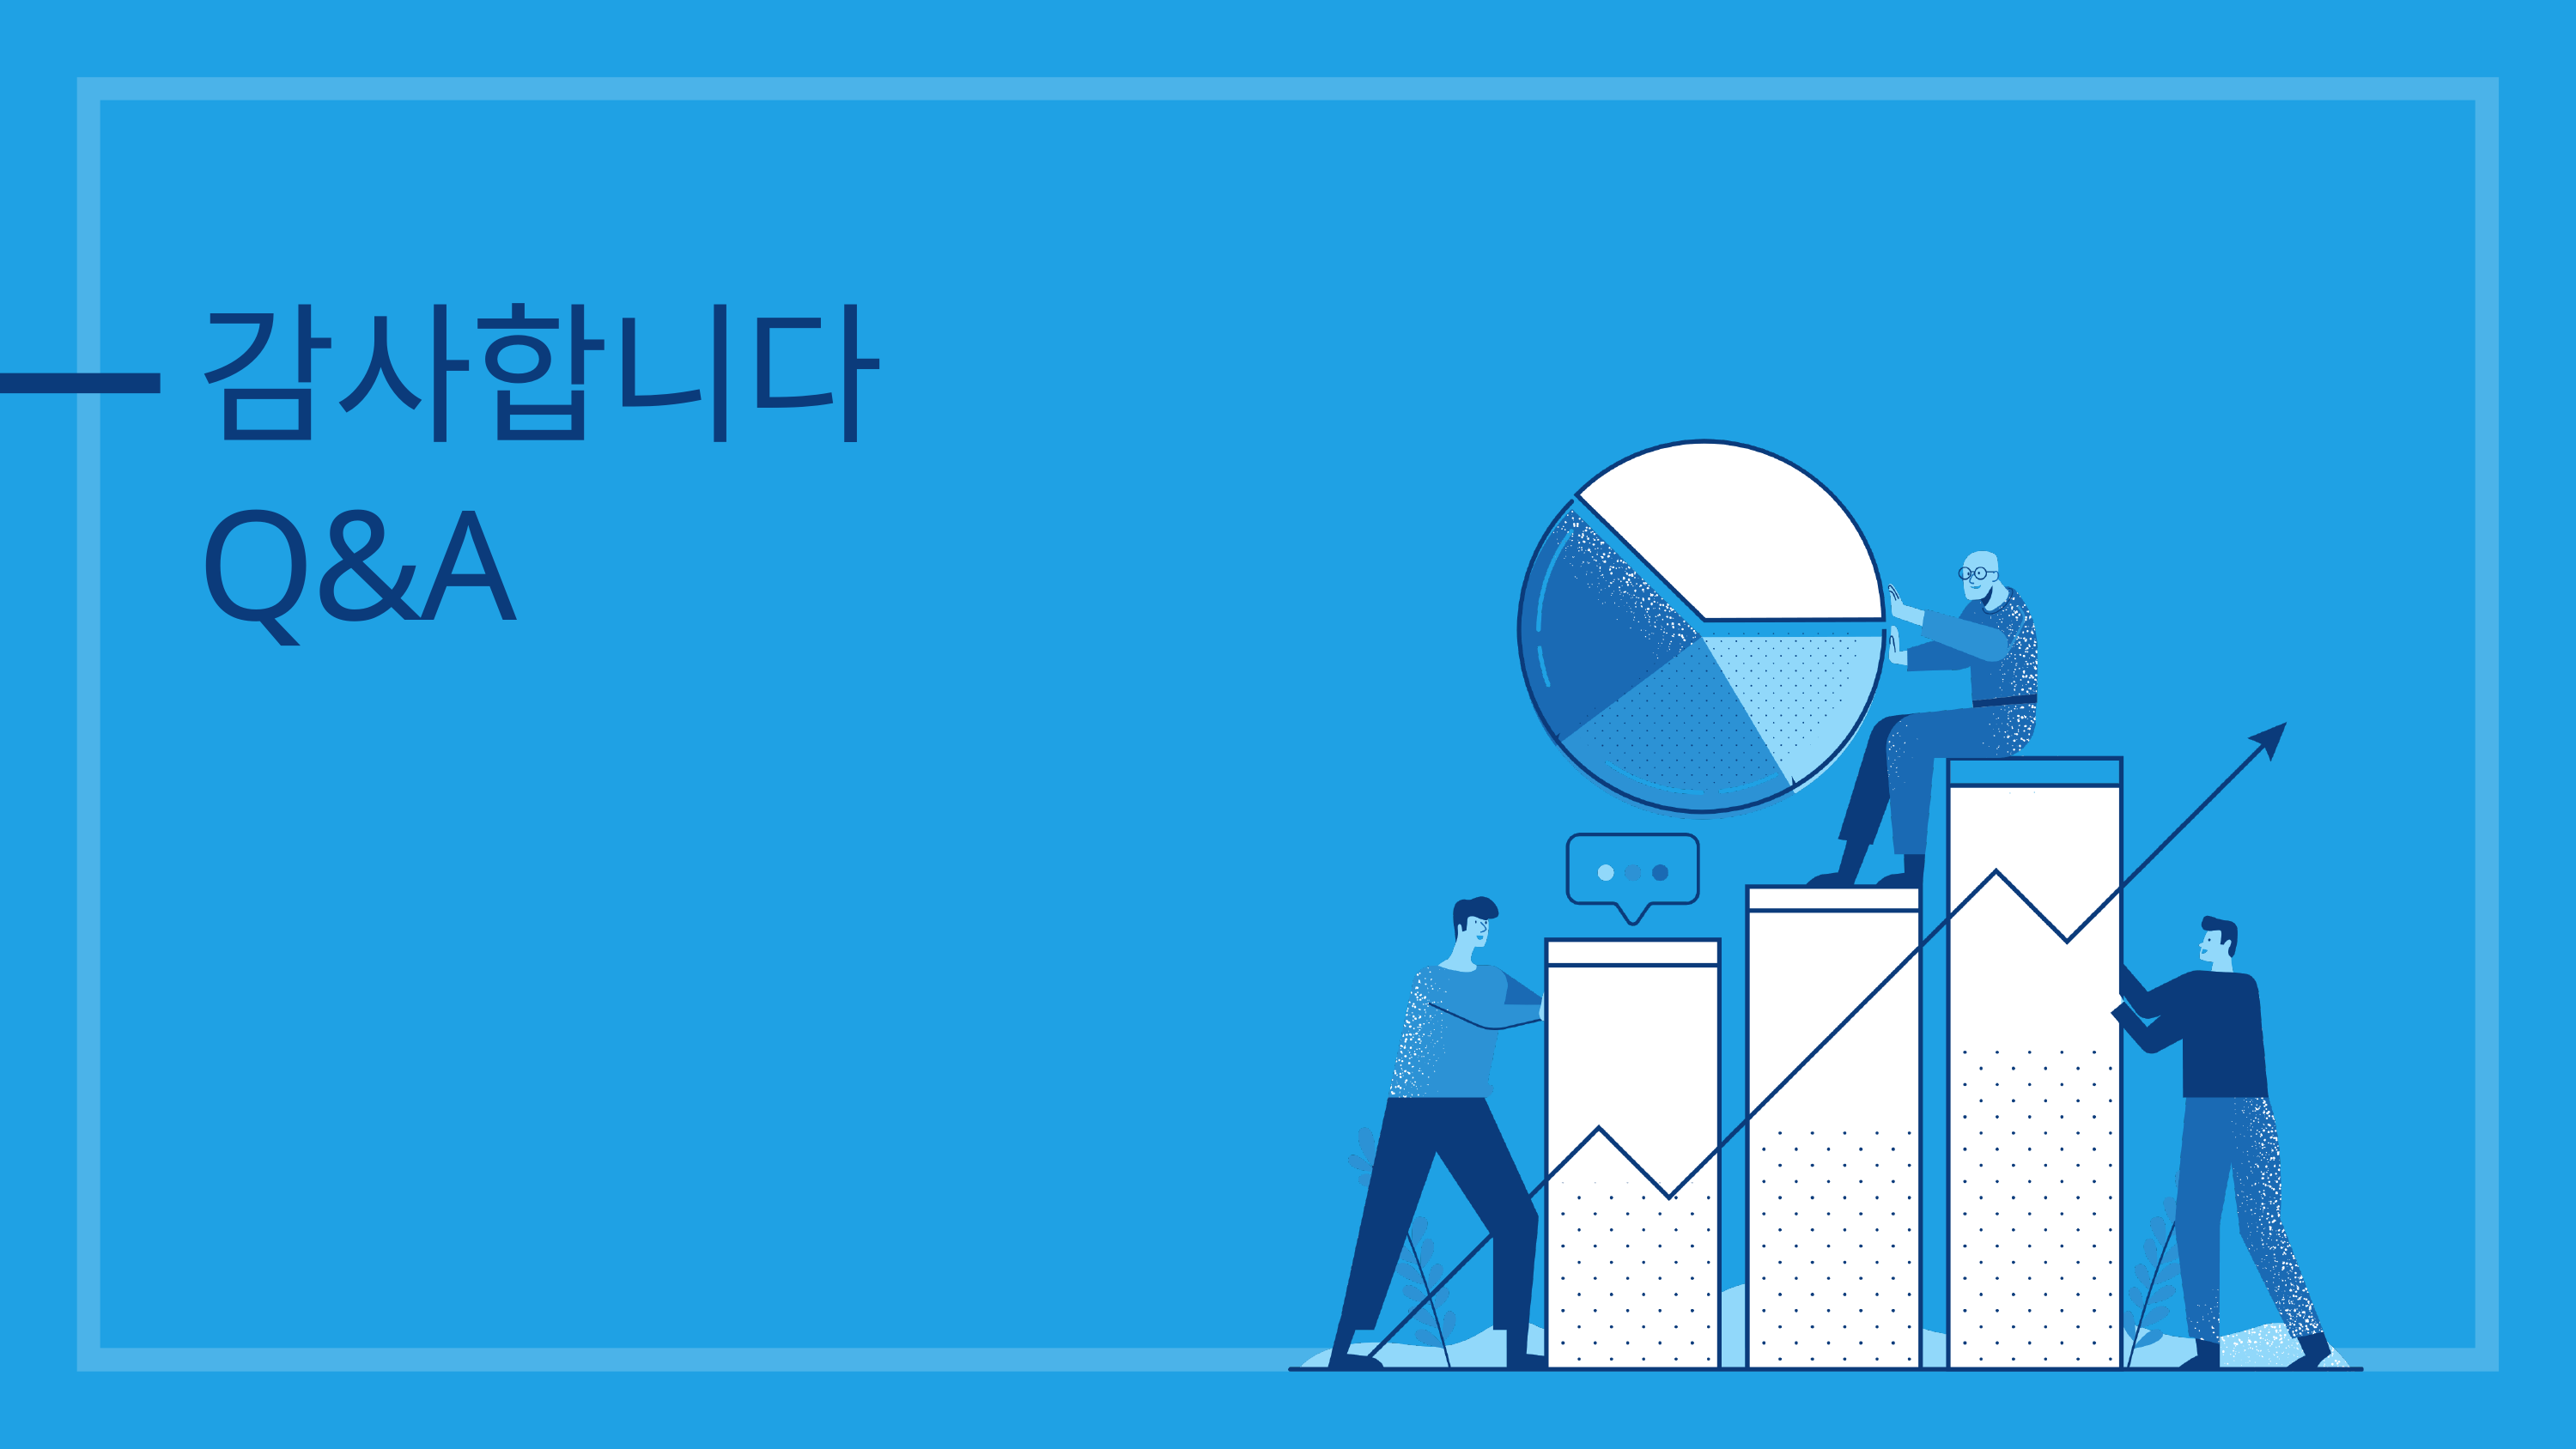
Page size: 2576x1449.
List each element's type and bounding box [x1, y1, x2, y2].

text_box [76, 76, 2500, 1372]
